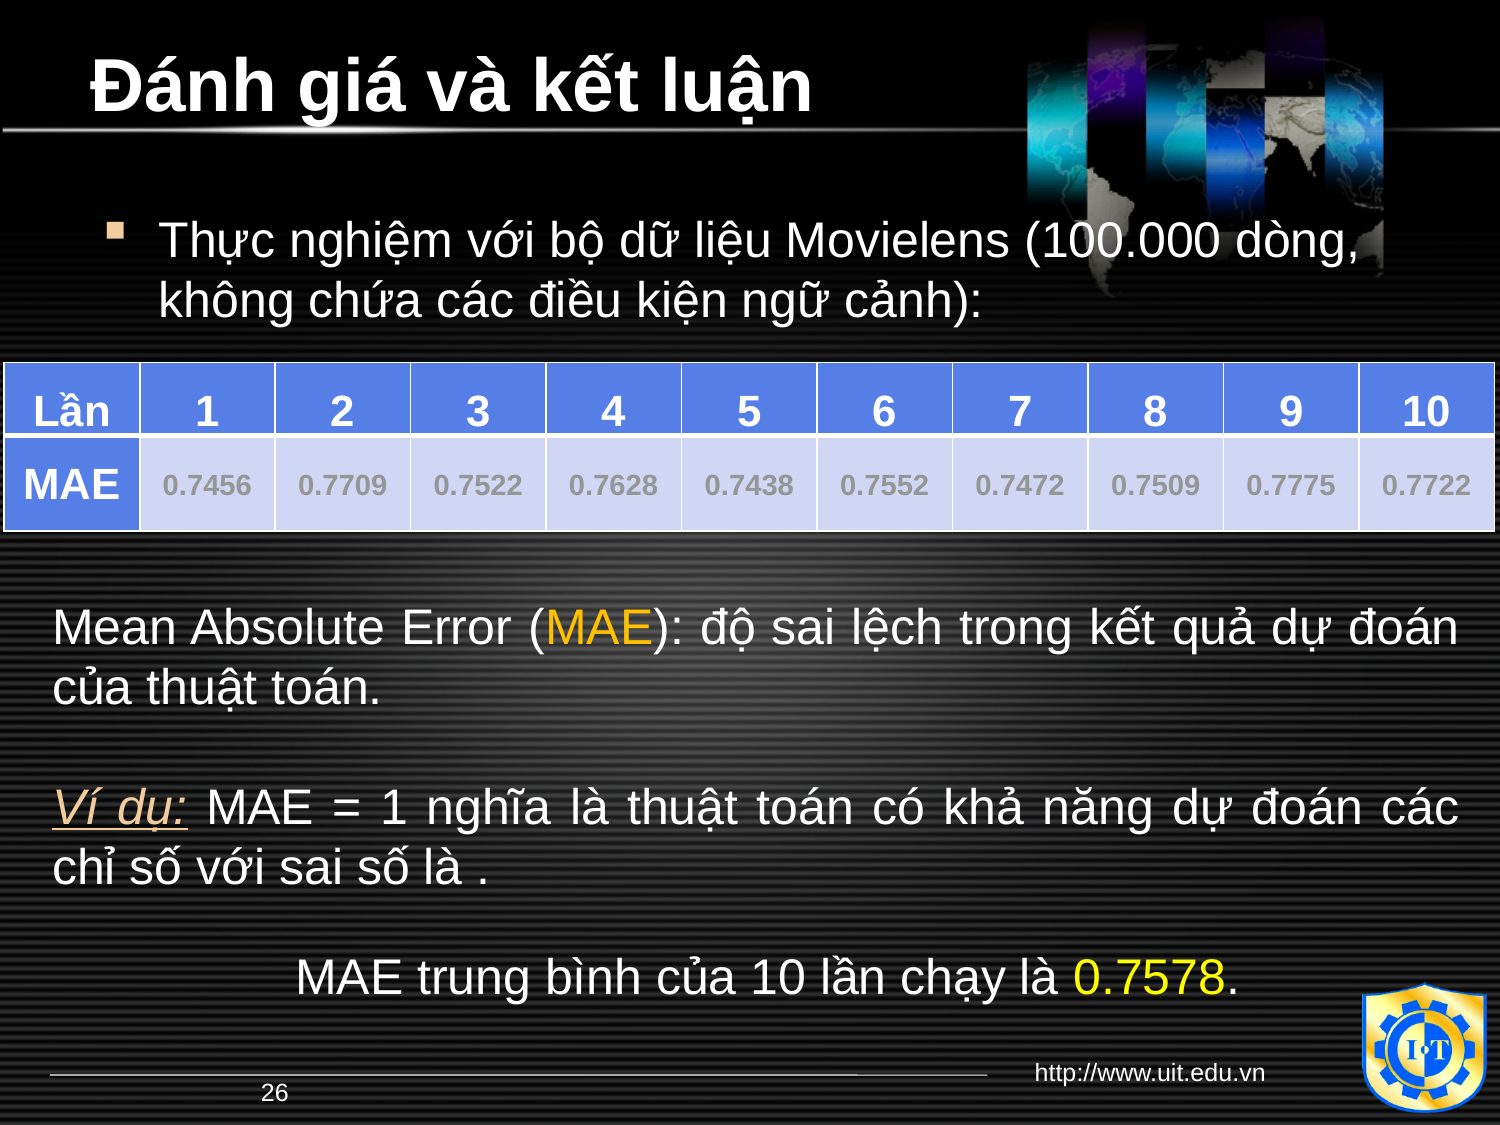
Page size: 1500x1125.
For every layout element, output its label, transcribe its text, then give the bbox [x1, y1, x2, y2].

footer http://www.uit.edu.vn [987, 1049, 1282, 1100]
table_cell MAE [5, 438, 139, 530]
table_header 6 [818, 363, 952, 433]
table_cell 0.7456 [141, 438, 274, 530]
table_header 5 [682, 363, 816, 433]
picture [0, 0, 1500, 1125]
table_header 1 [141, 363, 274, 433]
list Thực nghiệm với bộ dữ liệu Movielens (100.000 dòng, không chứa các điều kiện ngữ cảnh): [87, 200, 1425, 362]
slide_number 26 [245, 1068, 459, 1109]
table_cell 0.7552 [818, 438, 952, 530]
table_header 9 [1224, 363, 1358, 433]
table_cell 0.7709 [276, 438, 410, 530]
text_box MAE trung bình của 10 lần chạy là 0.7578. [280, 937, 1256, 1013]
table_header 7 [953, 363, 1087, 433]
table_cell 0.7472 [953, 438, 1087, 530]
table_header 4 [547, 363, 681, 433]
table_header 8 [1089, 363, 1223, 433]
list Thực nghiệm với bộ dữ liệu Movielens (100.000 dòng, không chứa các điều kiện ngữ cảnh): [87, 532, 1425, 1050]
table_cell 0.7775 [1224, 438, 1358, 530]
title Đánh giá và kết luận [75, 43, 1269, 119]
table_header 10 [1360, 363, 1494, 433]
table_cell 0.7722 [1360, 438, 1494, 530]
table_cell 0.7628 [547, 438, 681, 530]
table_header Lần [5, 363, 139, 433]
table_cell 0.7509 [1089, 438, 1223, 530]
table_cell 0.7522 [411, 438, 545, 530]
table_header 2 [276, 363, 410, 433]
table_header 3 [411, 363, 545, 433]
table_cell 0.7438 [682, 438, 816, 530]
